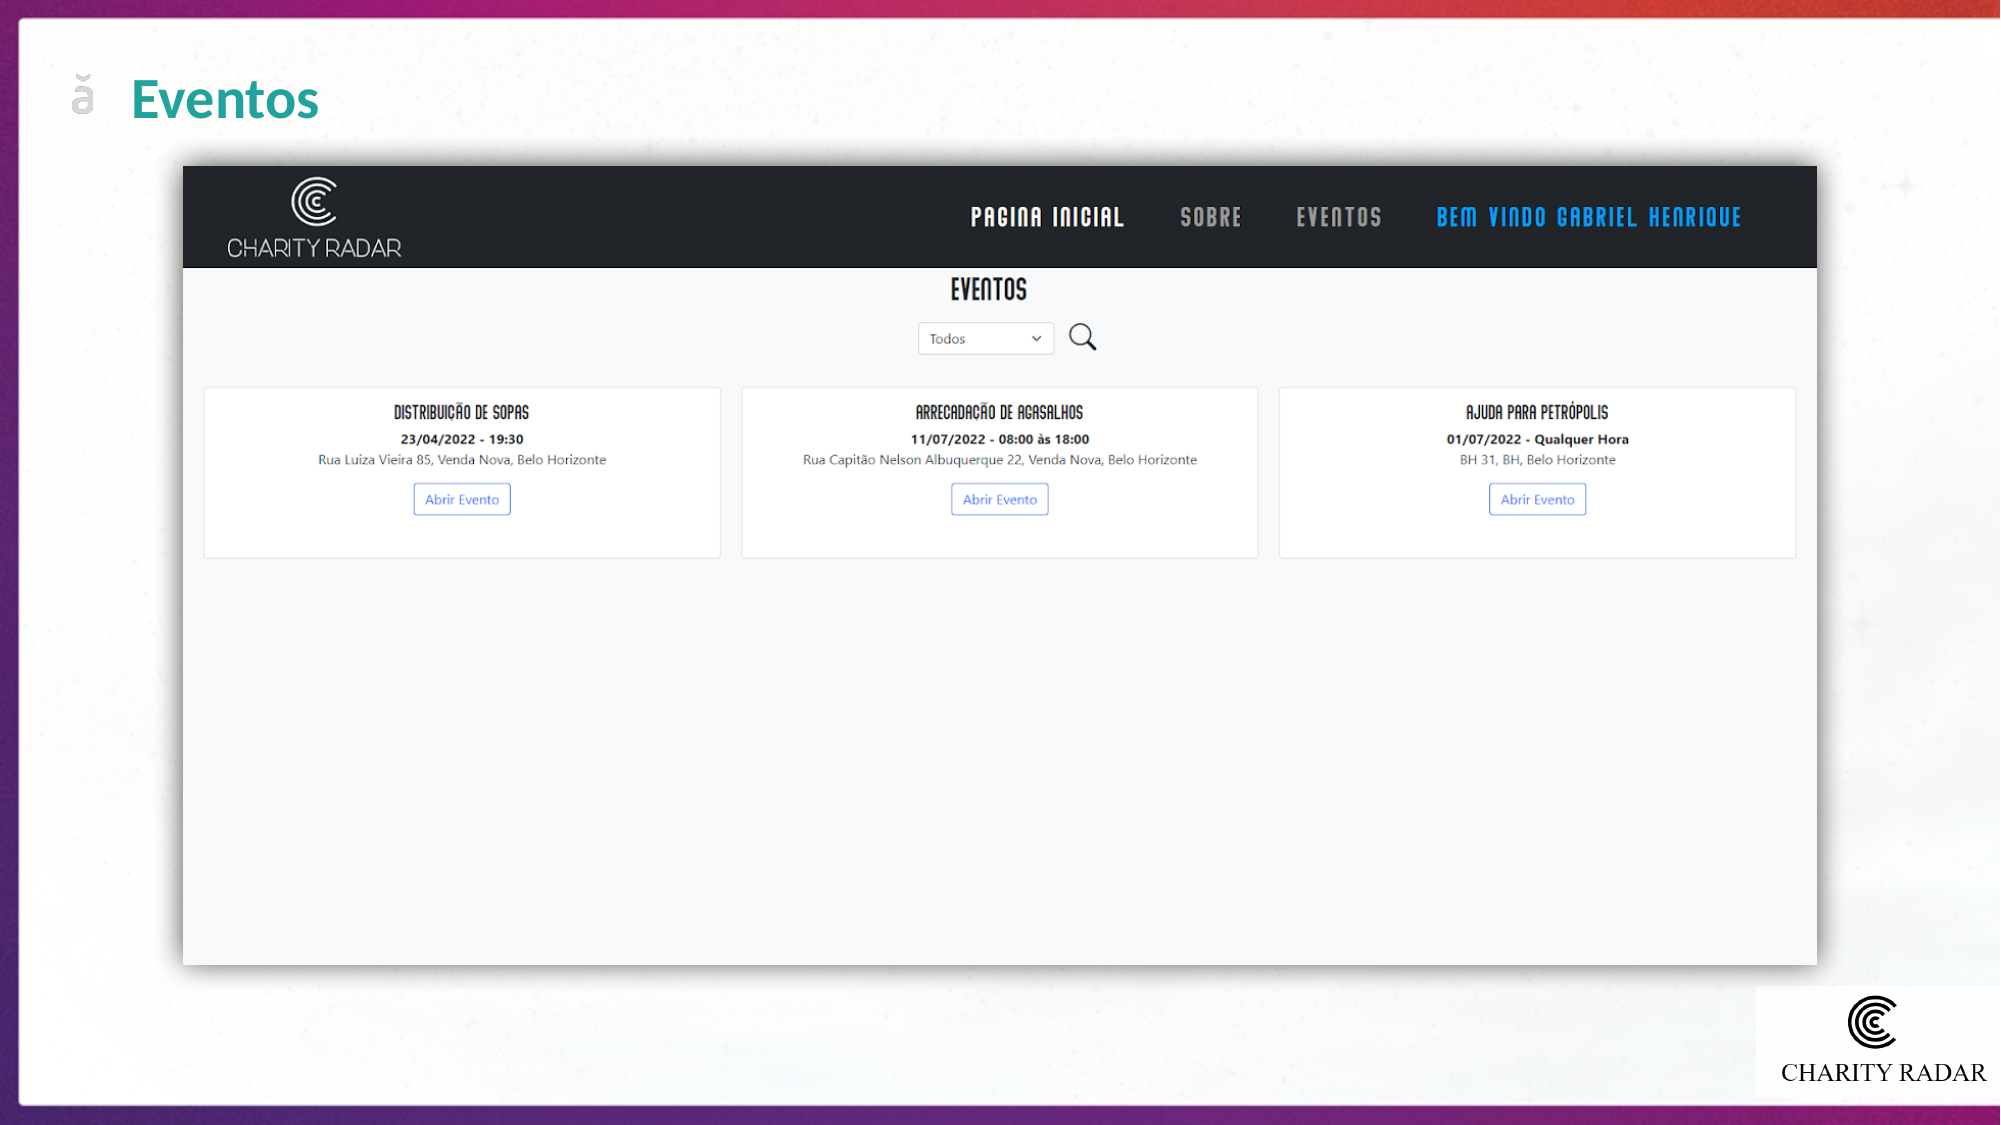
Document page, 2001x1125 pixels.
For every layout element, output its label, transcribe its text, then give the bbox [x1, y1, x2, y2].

picture [0, 0, 2000, 1125]
text_box Eventos [124, 66, 1163, 165]
